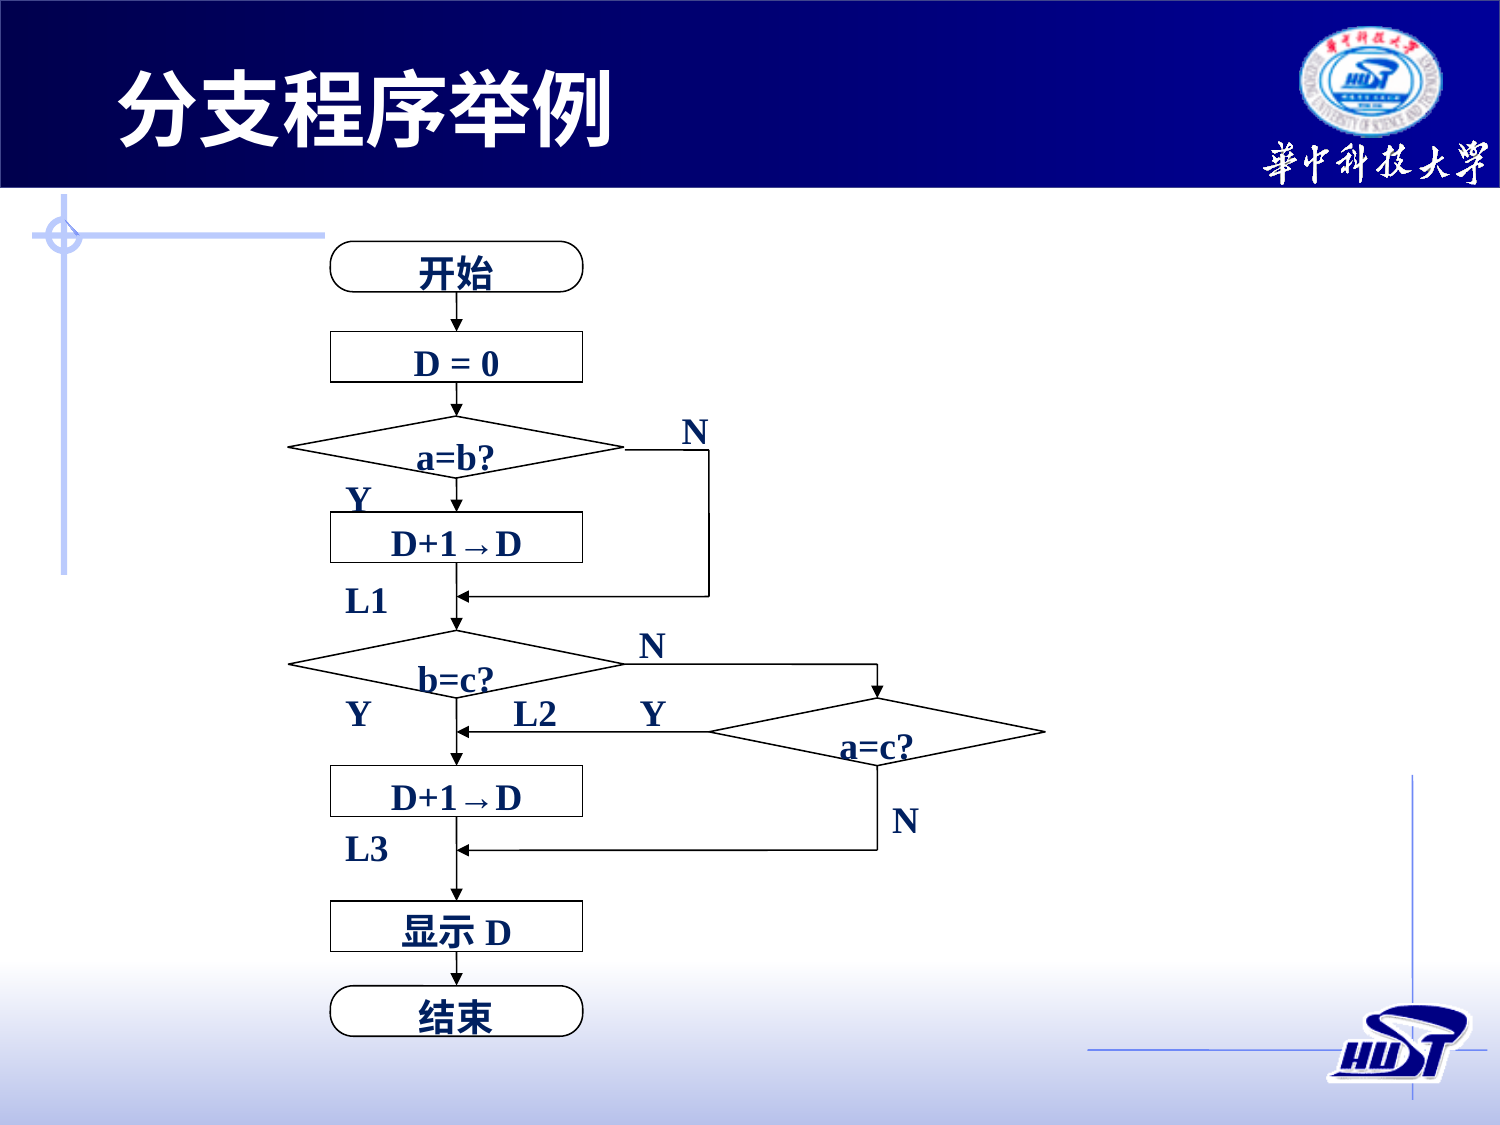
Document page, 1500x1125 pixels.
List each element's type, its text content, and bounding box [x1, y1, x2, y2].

picture [1262, 140, 1488, 185]
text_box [287, 241, 1046, 1037]
picture [1299, 26, 1443, 138]
text_box 分支程序举例 [100, 50, 631, 165]
